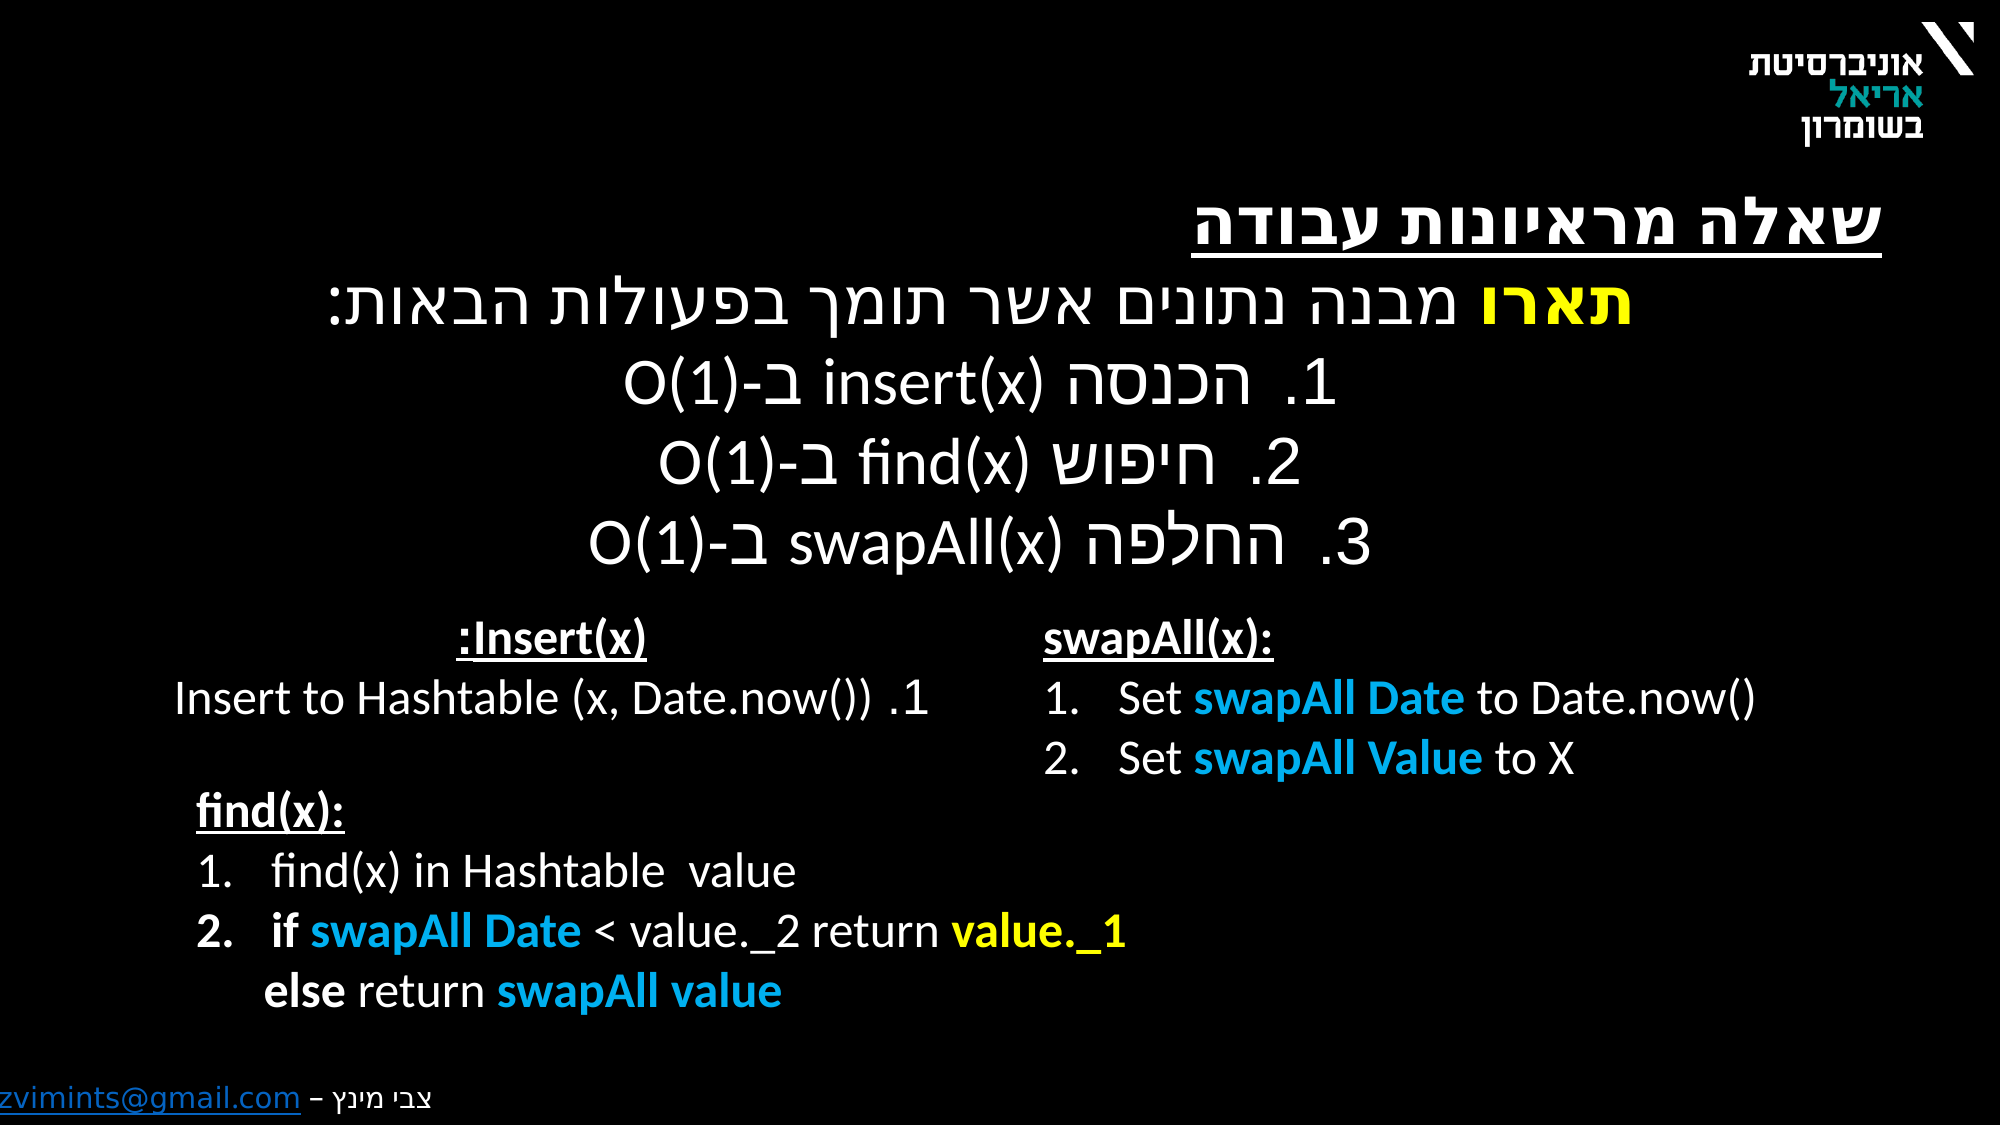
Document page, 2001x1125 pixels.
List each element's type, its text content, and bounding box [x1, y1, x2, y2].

text_box Insert(x): 1. Insert to Hashtable (x, Date.now()) [103, 597, 1000, 733]
text_box צבי מינץ – zvimints@gmail.com [0, 1073, 958, 1125]
text_box swapAll(x): Set swapAll Date to Date.now() Set swapAll Value to X [1028, 597, 2000, 793]
picture [1749, 22, 1974, 147]
text_box שאלה מראיונות עבודה תארו מבנה נתונים אשר תומך בפעולות הבאות: הכנסה insert(x) ב-O(1) חיפוש find(x) ב-O(1) החלפה swapAll(x) ב-O(1) [64, 170, 1898, 585]
